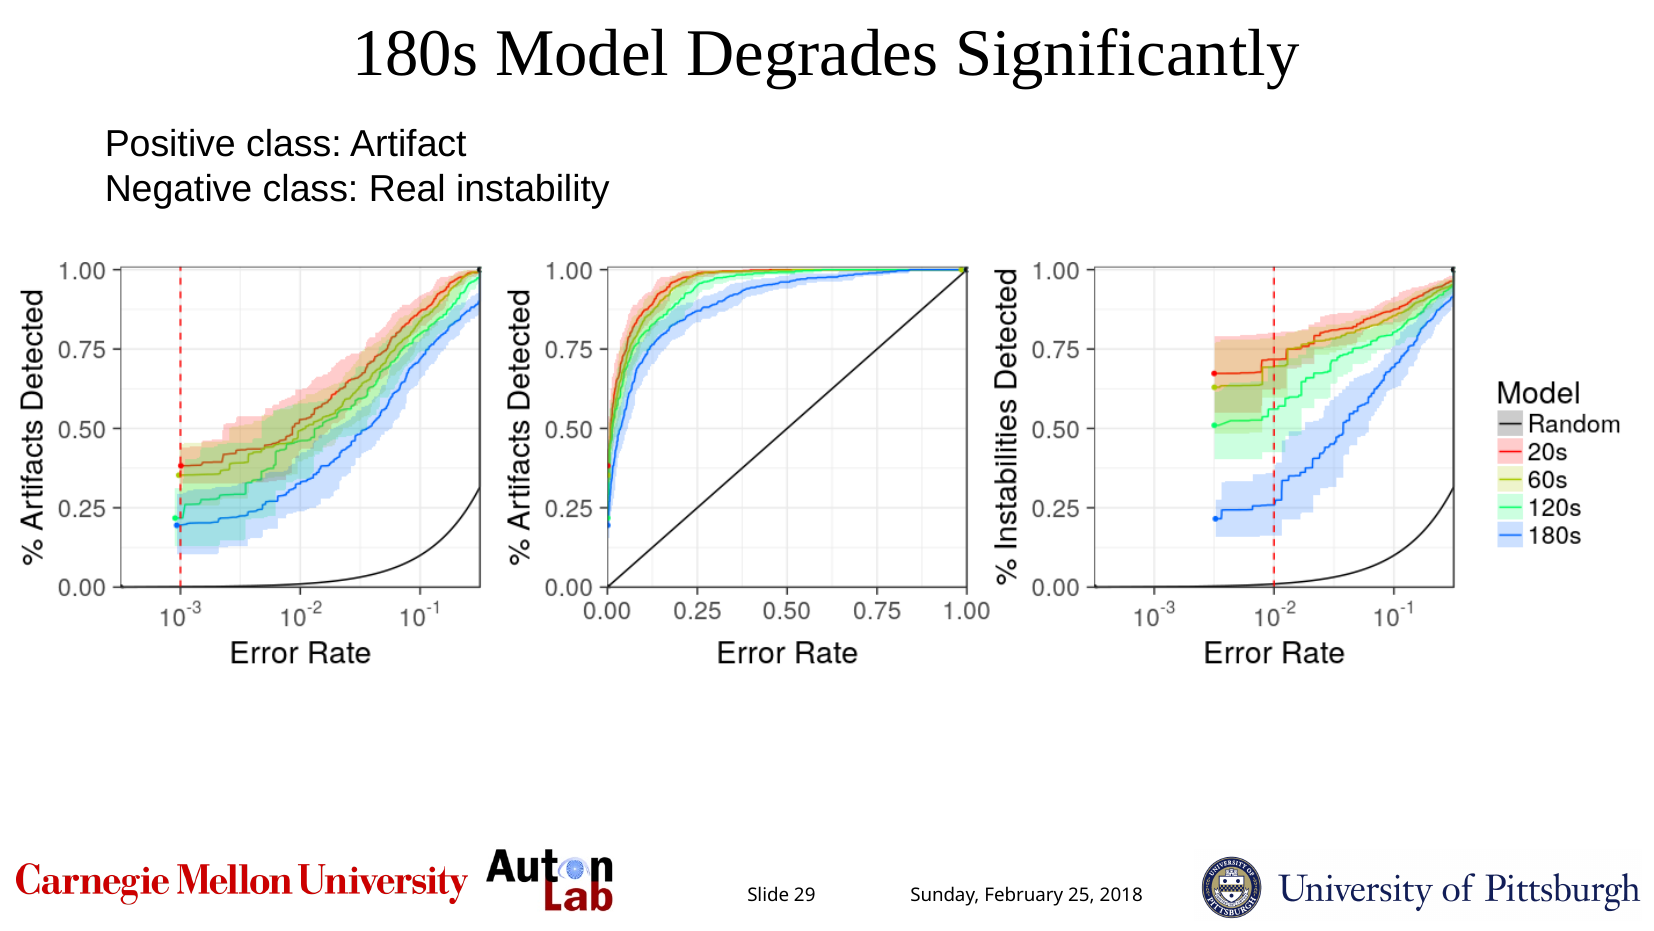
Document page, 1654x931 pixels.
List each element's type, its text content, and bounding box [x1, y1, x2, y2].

picture [16, 862, 468, 905]
picture [1194, 849, 1642, 921]
picture [482, 845, 617, 914]
picture [16, 262, 1639, 668]
text_box 180s Model Degrades Significantly [0, 0, 1654, 97]
text_box Positive class: Artifact Negative class: Real instability [89, 111, 817, 210]
